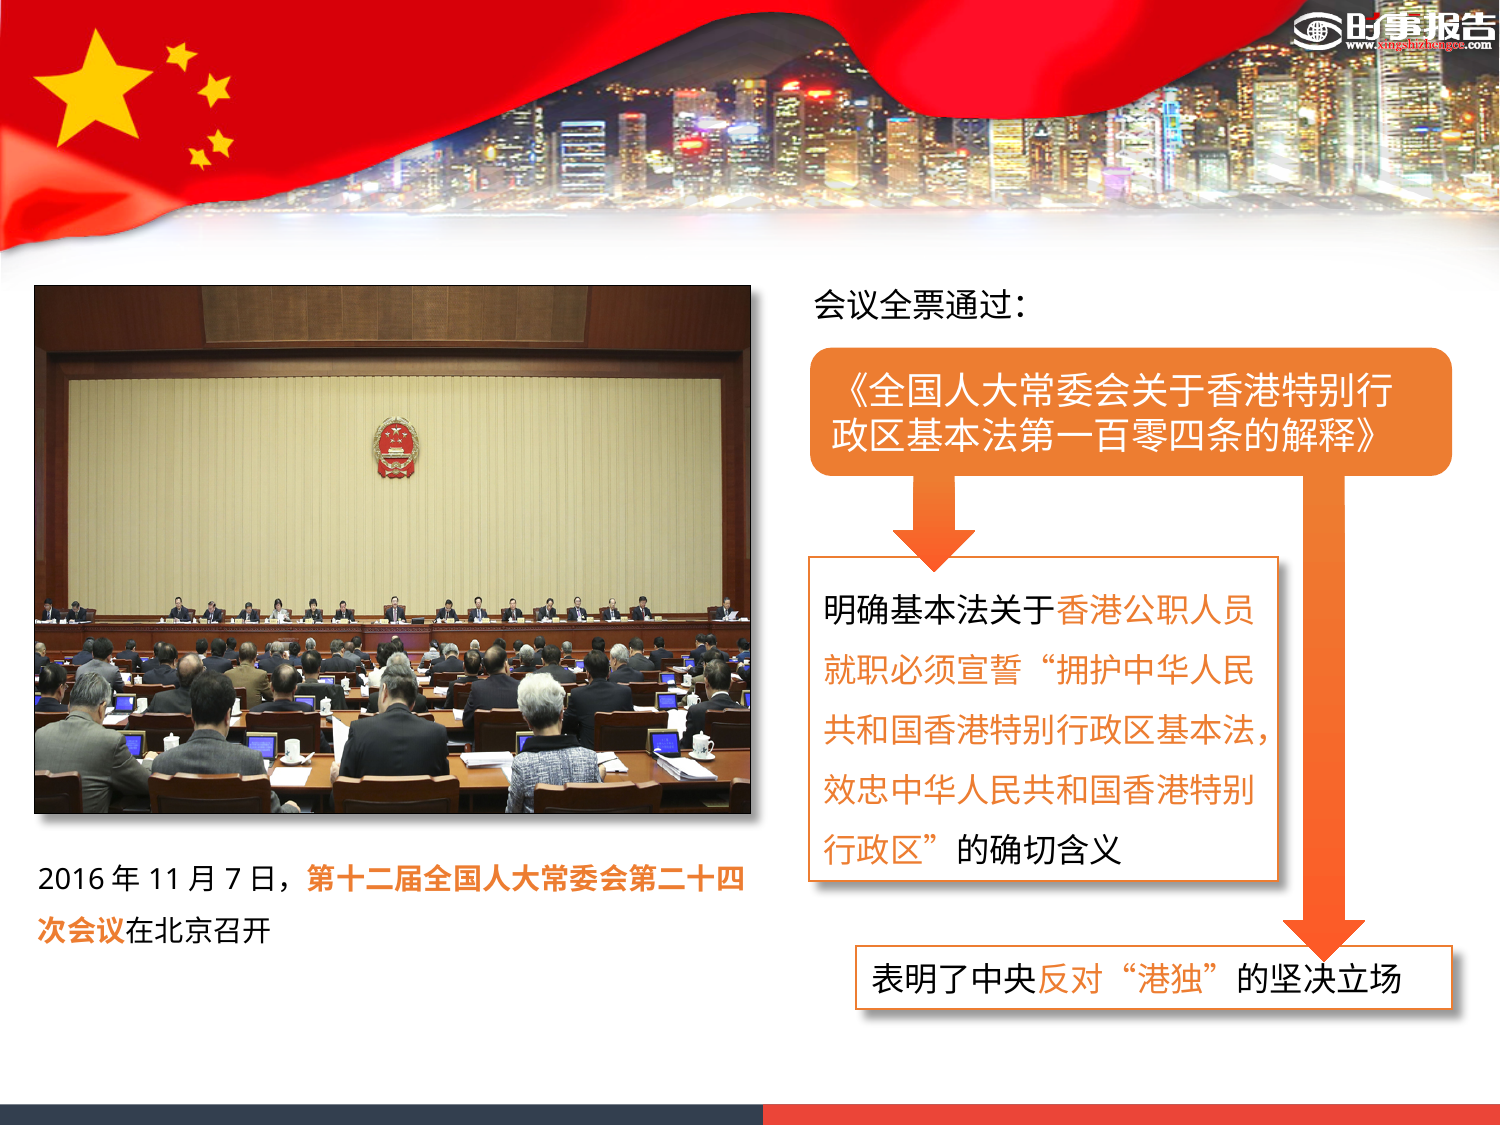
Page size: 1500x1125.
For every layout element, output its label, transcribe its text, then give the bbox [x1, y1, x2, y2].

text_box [856, 475, 1453, 1010]
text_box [23, 285, 762, 957]
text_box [808, 476, 856, 882]
text_box 会议全票通过： [798, 276, 1070, 332]
picture [0, 0, 1500, 291]
text_box 《全国人大常委会关于香港特别行政区基本法第一百零四条的解释》 [809, 346, 1454, 476]
